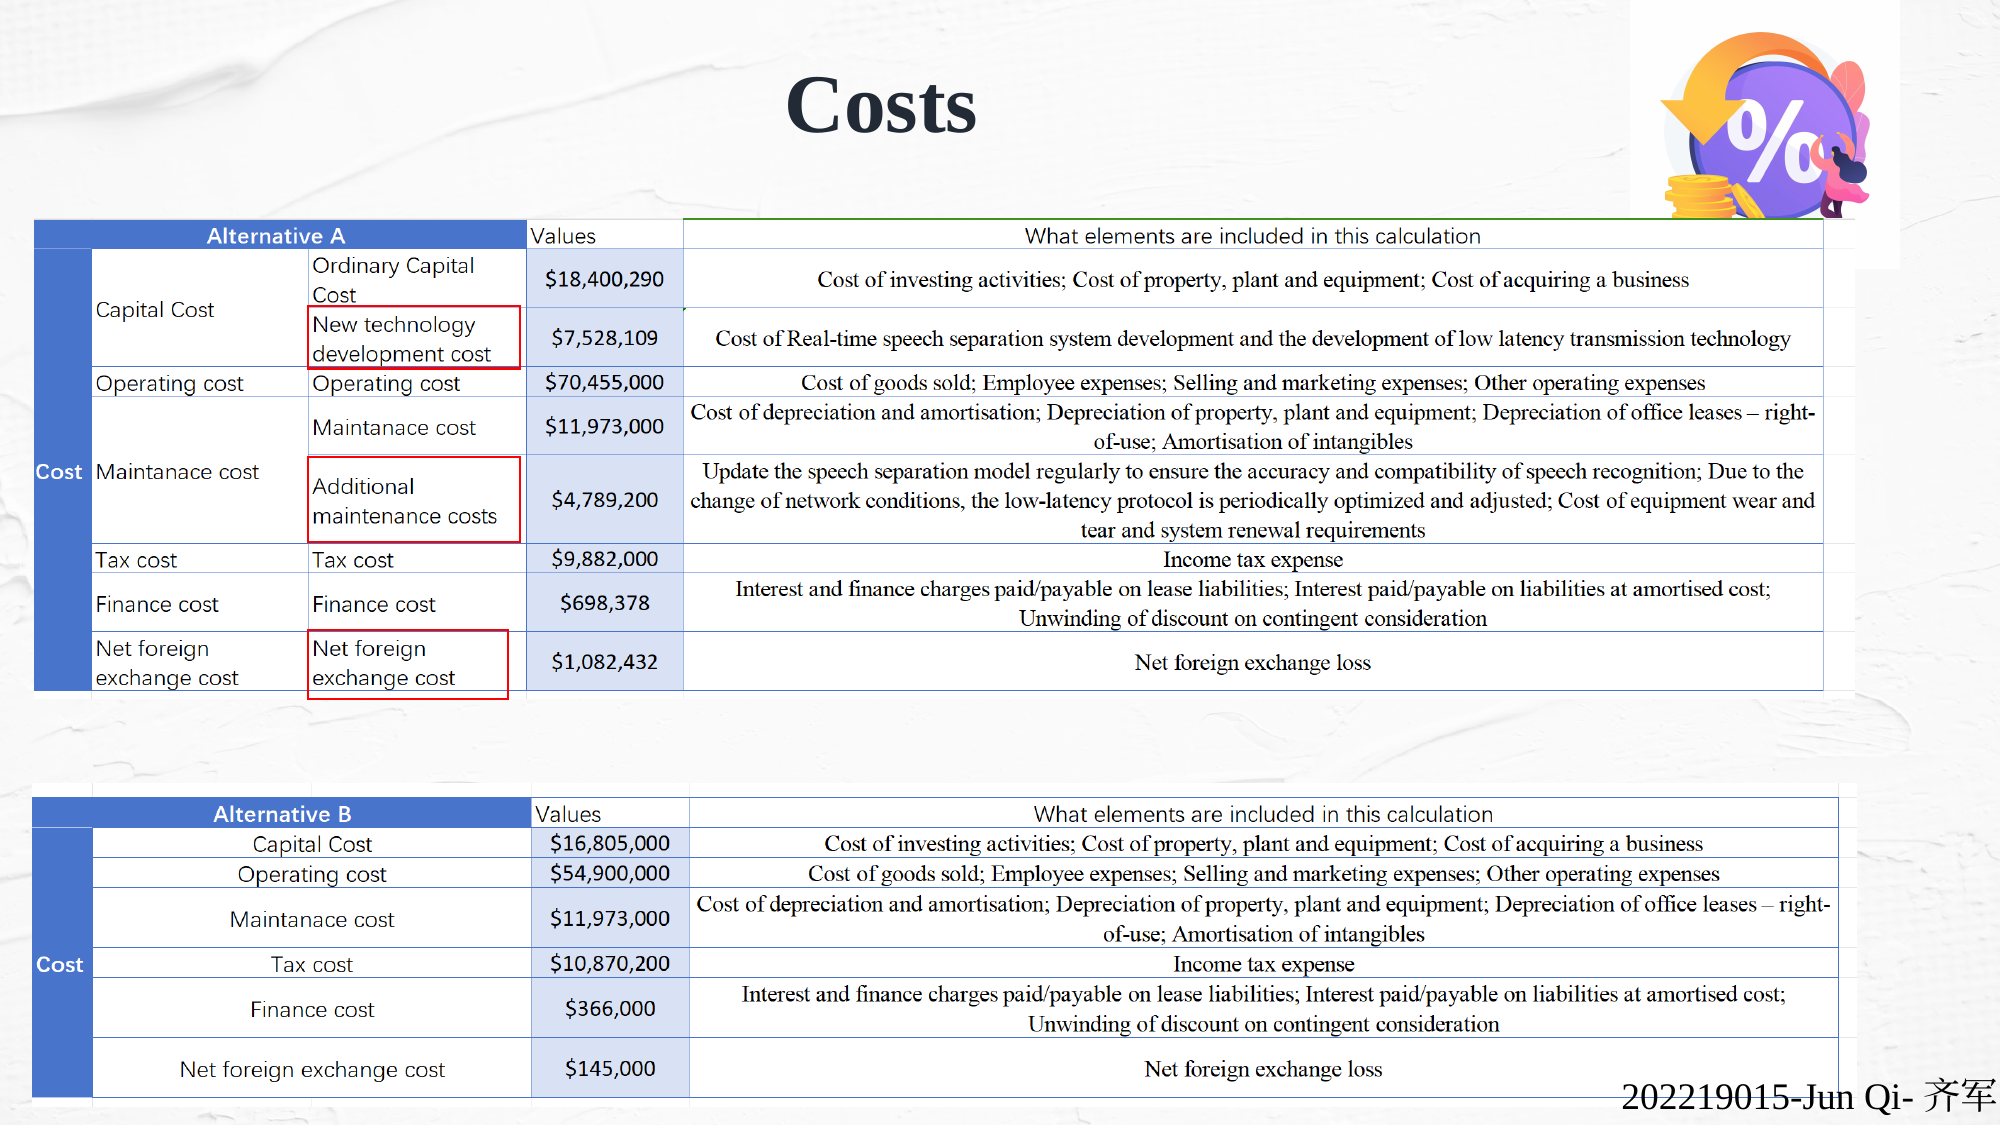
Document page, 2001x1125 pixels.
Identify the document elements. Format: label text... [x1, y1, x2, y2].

picture [32, 783, 1857, 1107]
picture [34, 0, 1900, 699]
text_box Costs [769, 42, 1370, 157]
text_box 202219015-Jun Qi-齐军 [1606, 1064, 2000, 1125]
